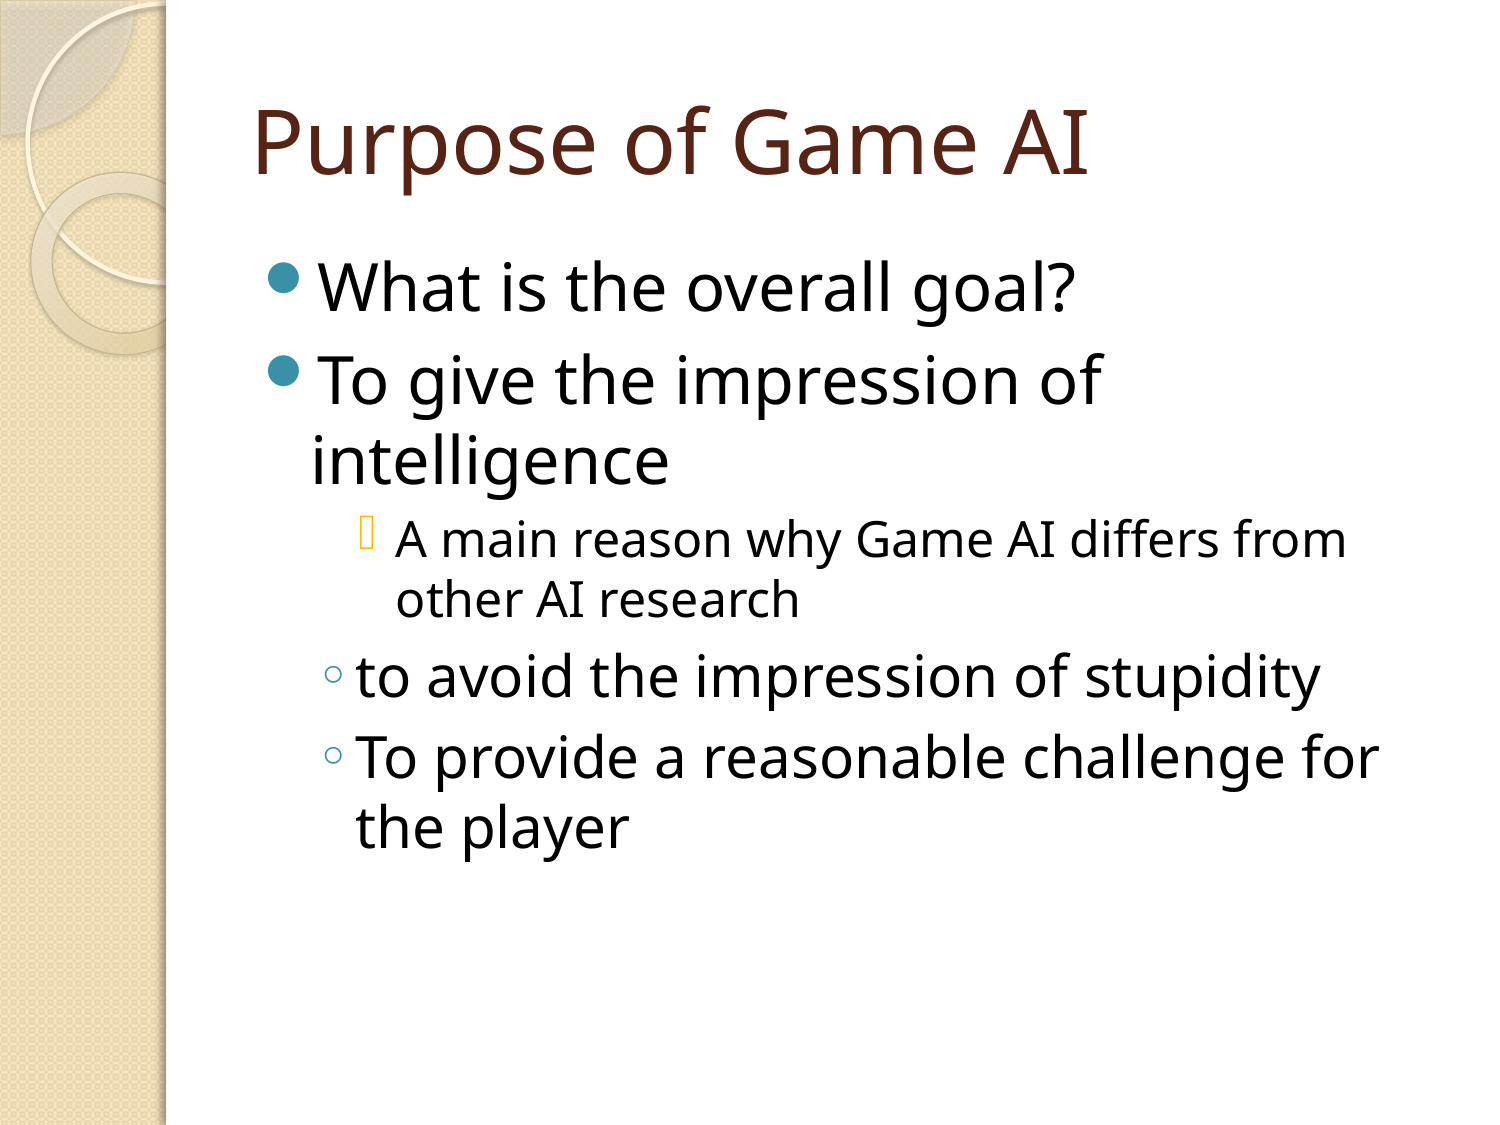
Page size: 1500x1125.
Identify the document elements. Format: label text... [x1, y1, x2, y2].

list What is the overall goal? To give the impression of intelligence A main reason why Game AI differs from other AI research to avoid the impression of stupidity To provide a reasonable challenge for the player [235, 237, 1466, 1025]
title Purpose of Game AI [235, 45, 1466, 233]
